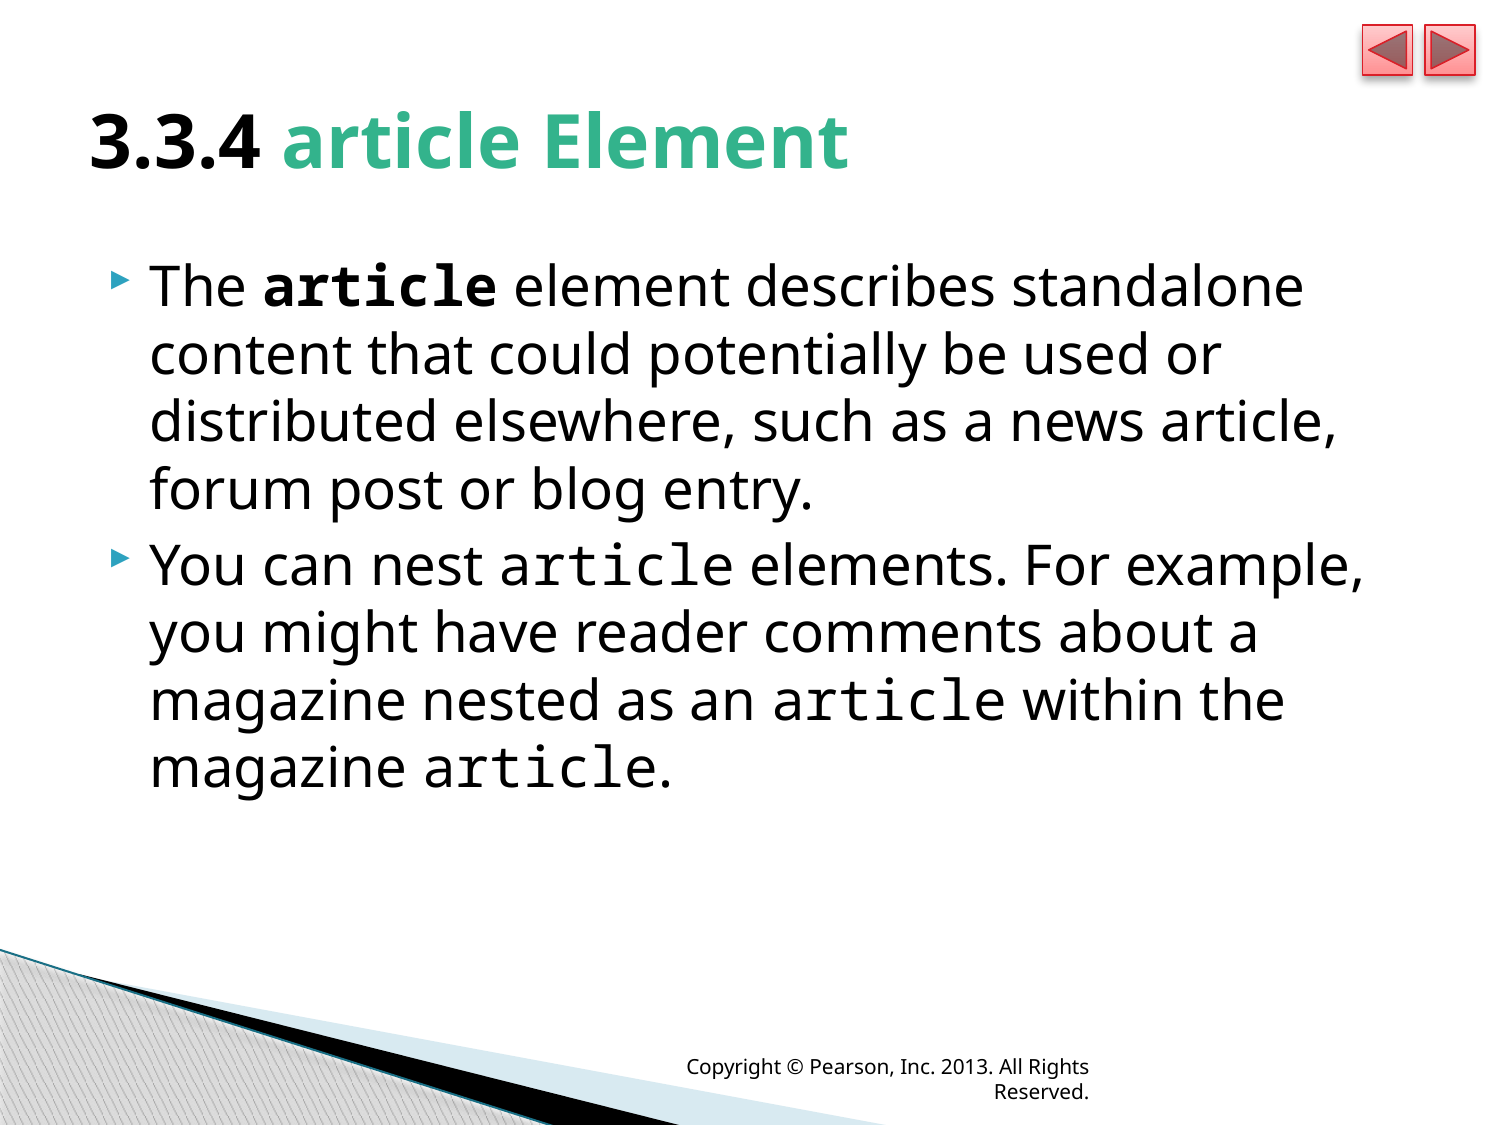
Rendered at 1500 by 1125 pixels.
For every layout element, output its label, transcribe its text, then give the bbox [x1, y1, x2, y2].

title 3.3.4 article Element [75, 45, 1425, 233]
list The article element describes standalone content that could potentially be used or distributed elsewhere, such as a news article, forum post or blog entry. You can nest article elements. For example, you might have reader comments about a magazine nested as an article within the magazine article. [75, 242, 1425, 986]
footer Copyright © Pearson, Inc. 2013. All Rights Reserved. [650, 1051, 1105, 1112]
